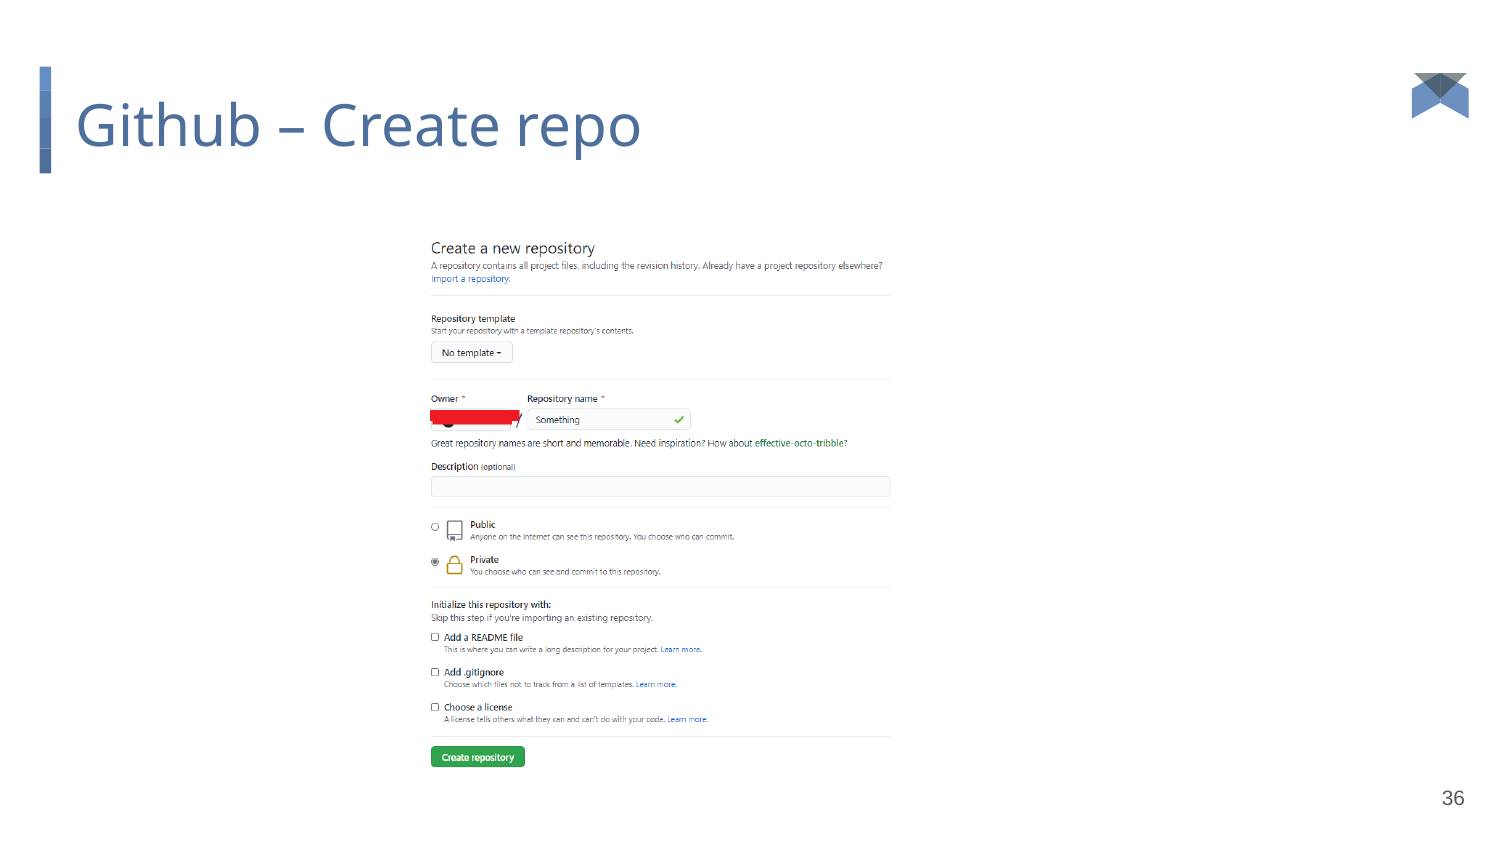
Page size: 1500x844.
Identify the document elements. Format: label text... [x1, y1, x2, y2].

slide_number 36 [1389, 764, 1480, 830]
title Github – Create repo [60, 72, 1449, 167]
picture [390, 235, 1167, 788]
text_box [1417, 67, 1464, 125]
